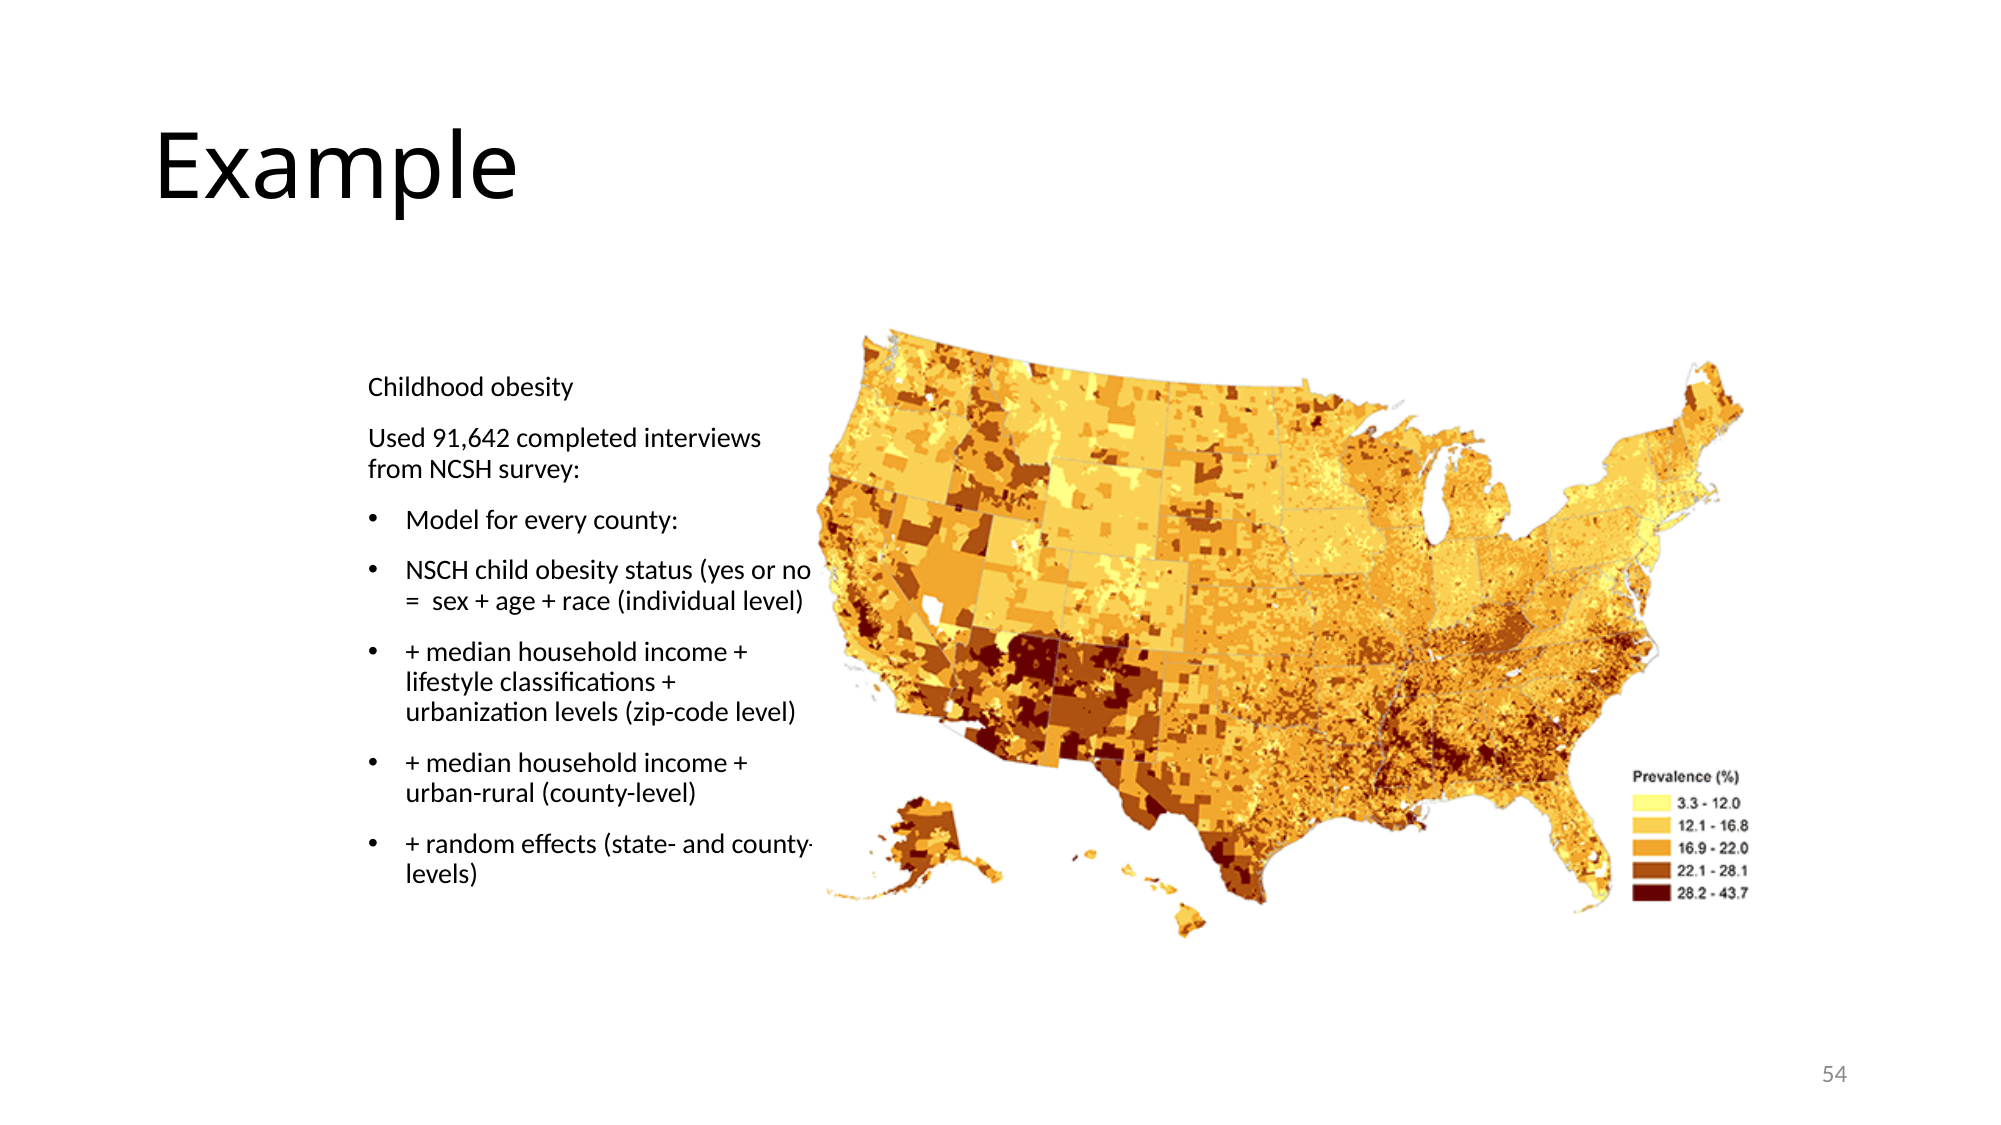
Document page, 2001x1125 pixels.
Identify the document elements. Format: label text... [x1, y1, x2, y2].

title Example [137, 59, 1863, 278]
slide_number 54 [1412, 1042, 1863, 1103]
picture [812, 325, 1750, 942]
list Childhood obesity Used 91,642 completed interviews from NCSH survey: Model for every county: NSCH child obesity status (yes or no) = sex + age + race (individual level) + median household income + lifestyle classifications + urbanization levels (zip-code level) + median household income + urban-rural (county-level) + random effects (state- and county-levels) [353, 365, 812, 901]
